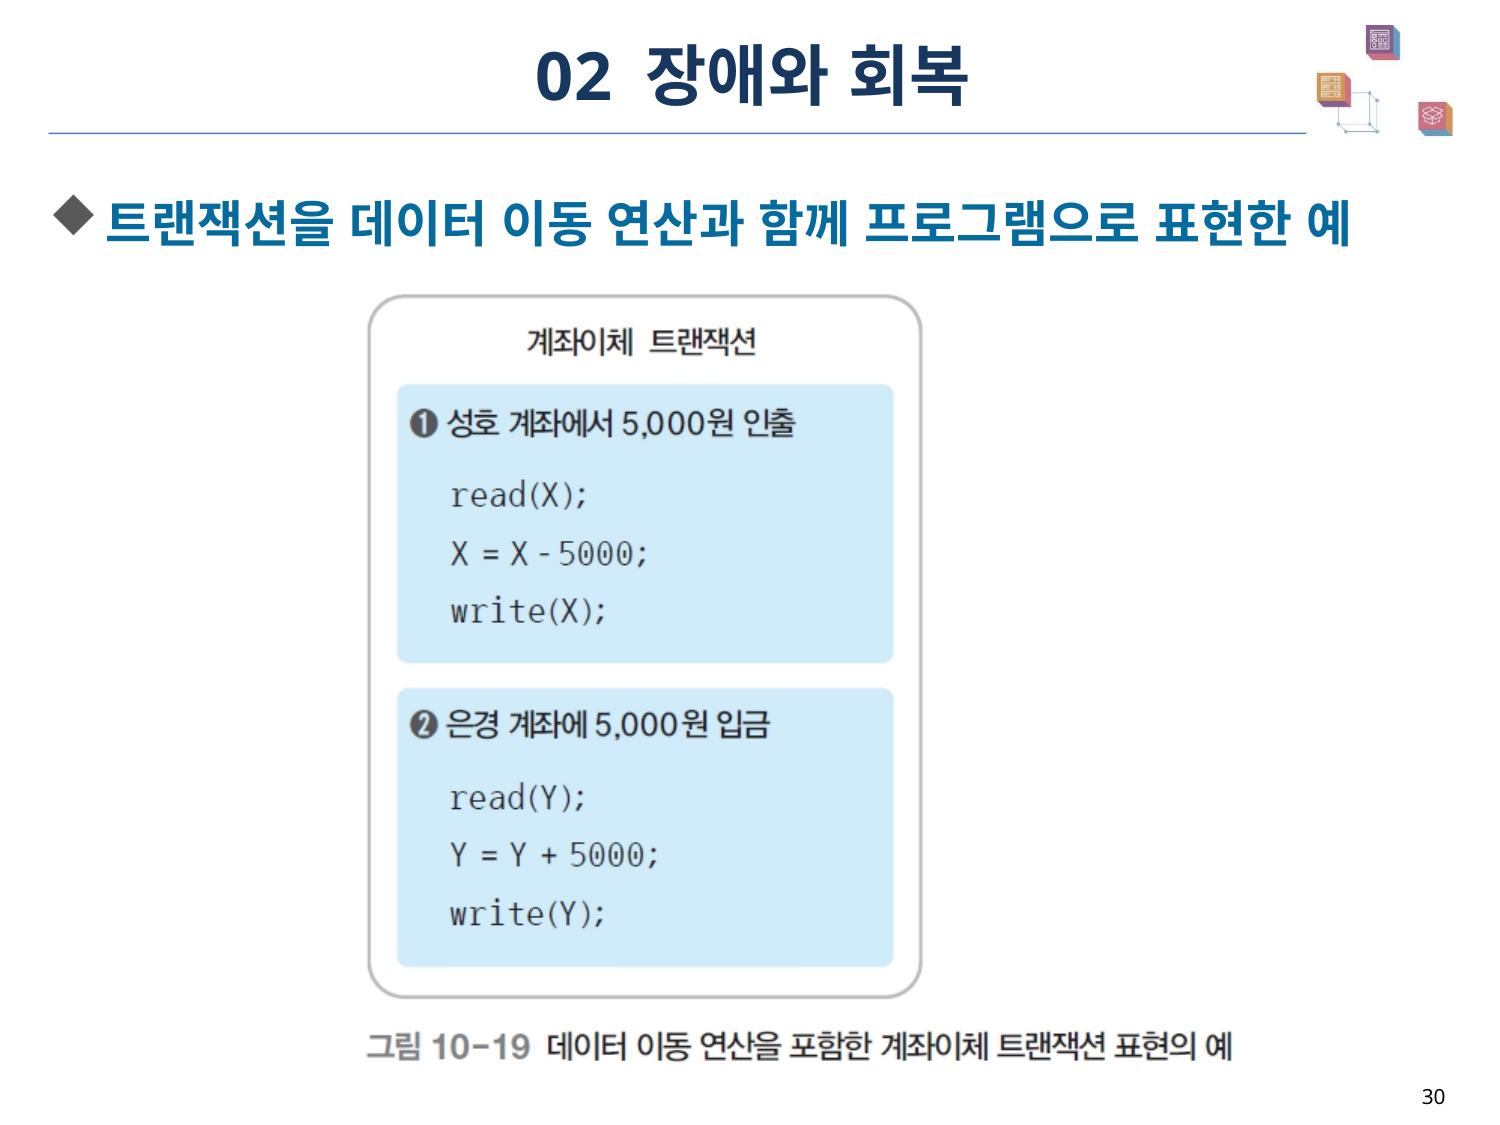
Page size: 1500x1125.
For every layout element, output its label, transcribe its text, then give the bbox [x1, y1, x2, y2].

list 트랜잭션을 데이터 이동 연산과 함께 프로그램으로 표현한 예 [33, 184, 1486, 1094]
picture [1316, 123, 1453, 138]
title 02 장애와 회복 [48, 25, 1459, 123]
picture [356, 281, 1245, 1073]
